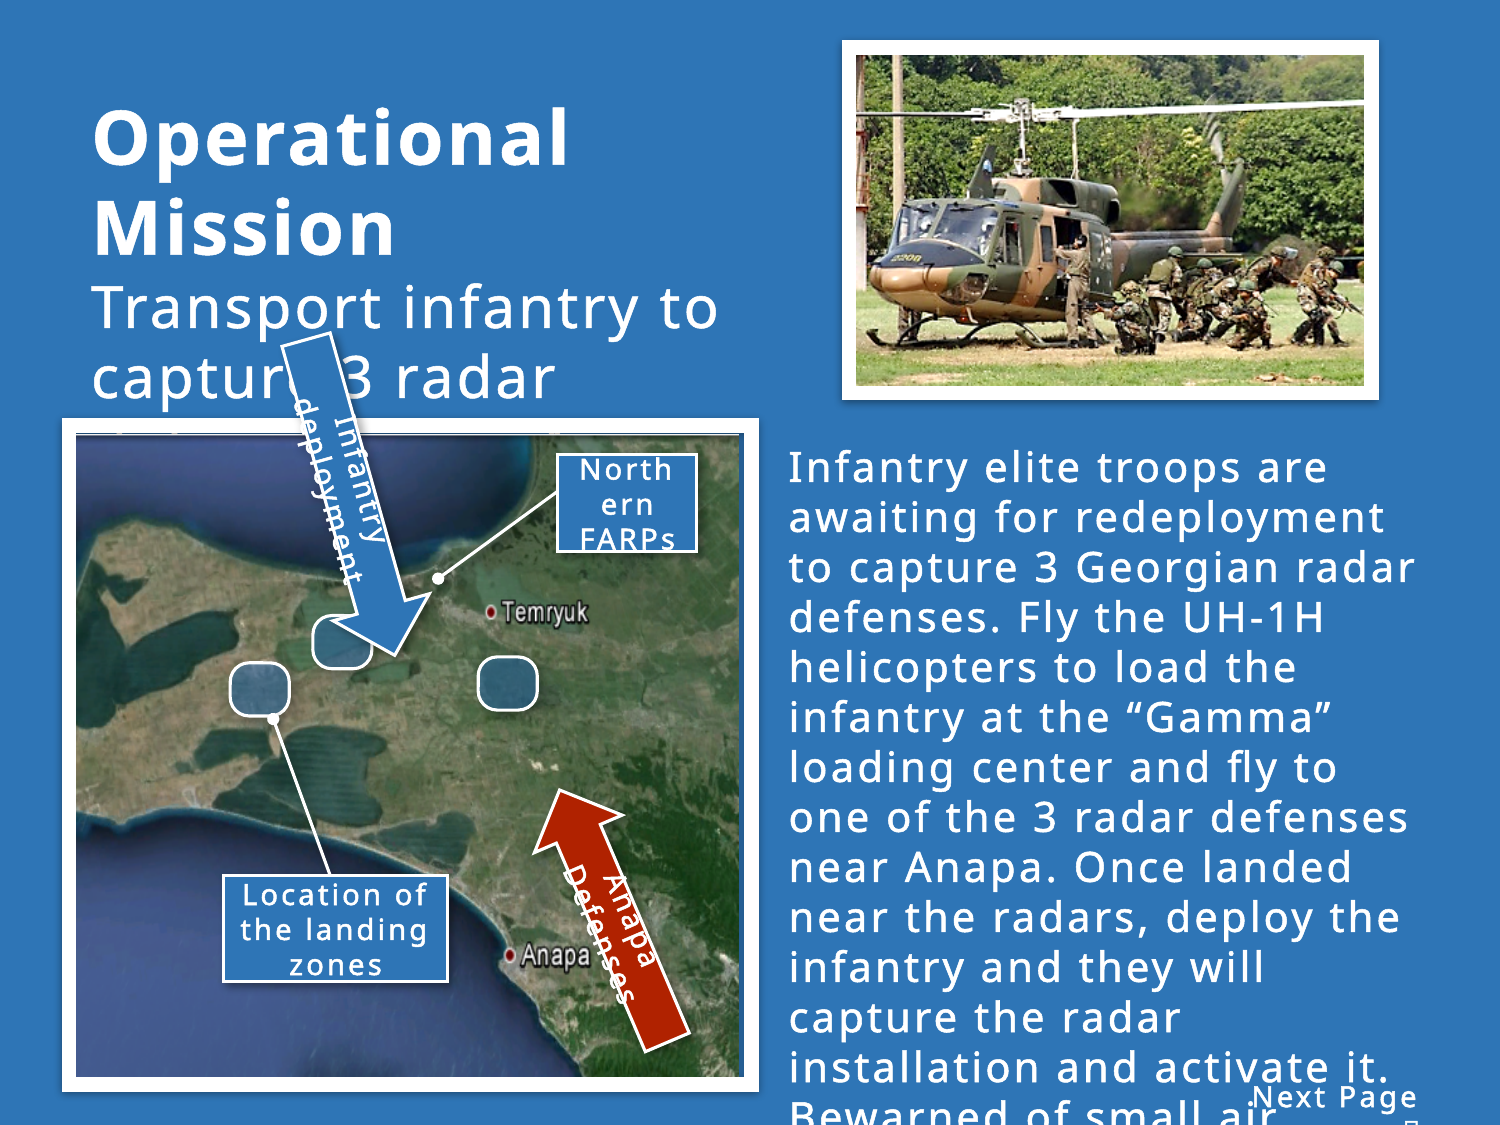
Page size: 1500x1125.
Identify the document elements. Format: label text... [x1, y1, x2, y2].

picture [75, 432, 745, 1078]
text_box Infantry deployment [281, 332, 359, 432]
picture [856, 54, 1365, 386]
text_box Operational Mission Transport infantry to capture 3 radar defenses near Anapa. [76, 82, 787, 487]
text_box Infantry elite troops are awaiting for redeployment to capture 3 Georgian radar defenses. Fly the UH-1H helicopters to load the infantry at the “Gamma” loading center and fly to one of the 3 radar defenses near Anapa. Once landed near the radars, deploy the infantry and they will capture the radar installation and activate it. Bewarned of small air defenses near these installations. Your co-pilot will provide you with directions during flight. [773, 432, 1436, 1047]
text_box Next Page  [1222, 1070, 1436, 1125]
